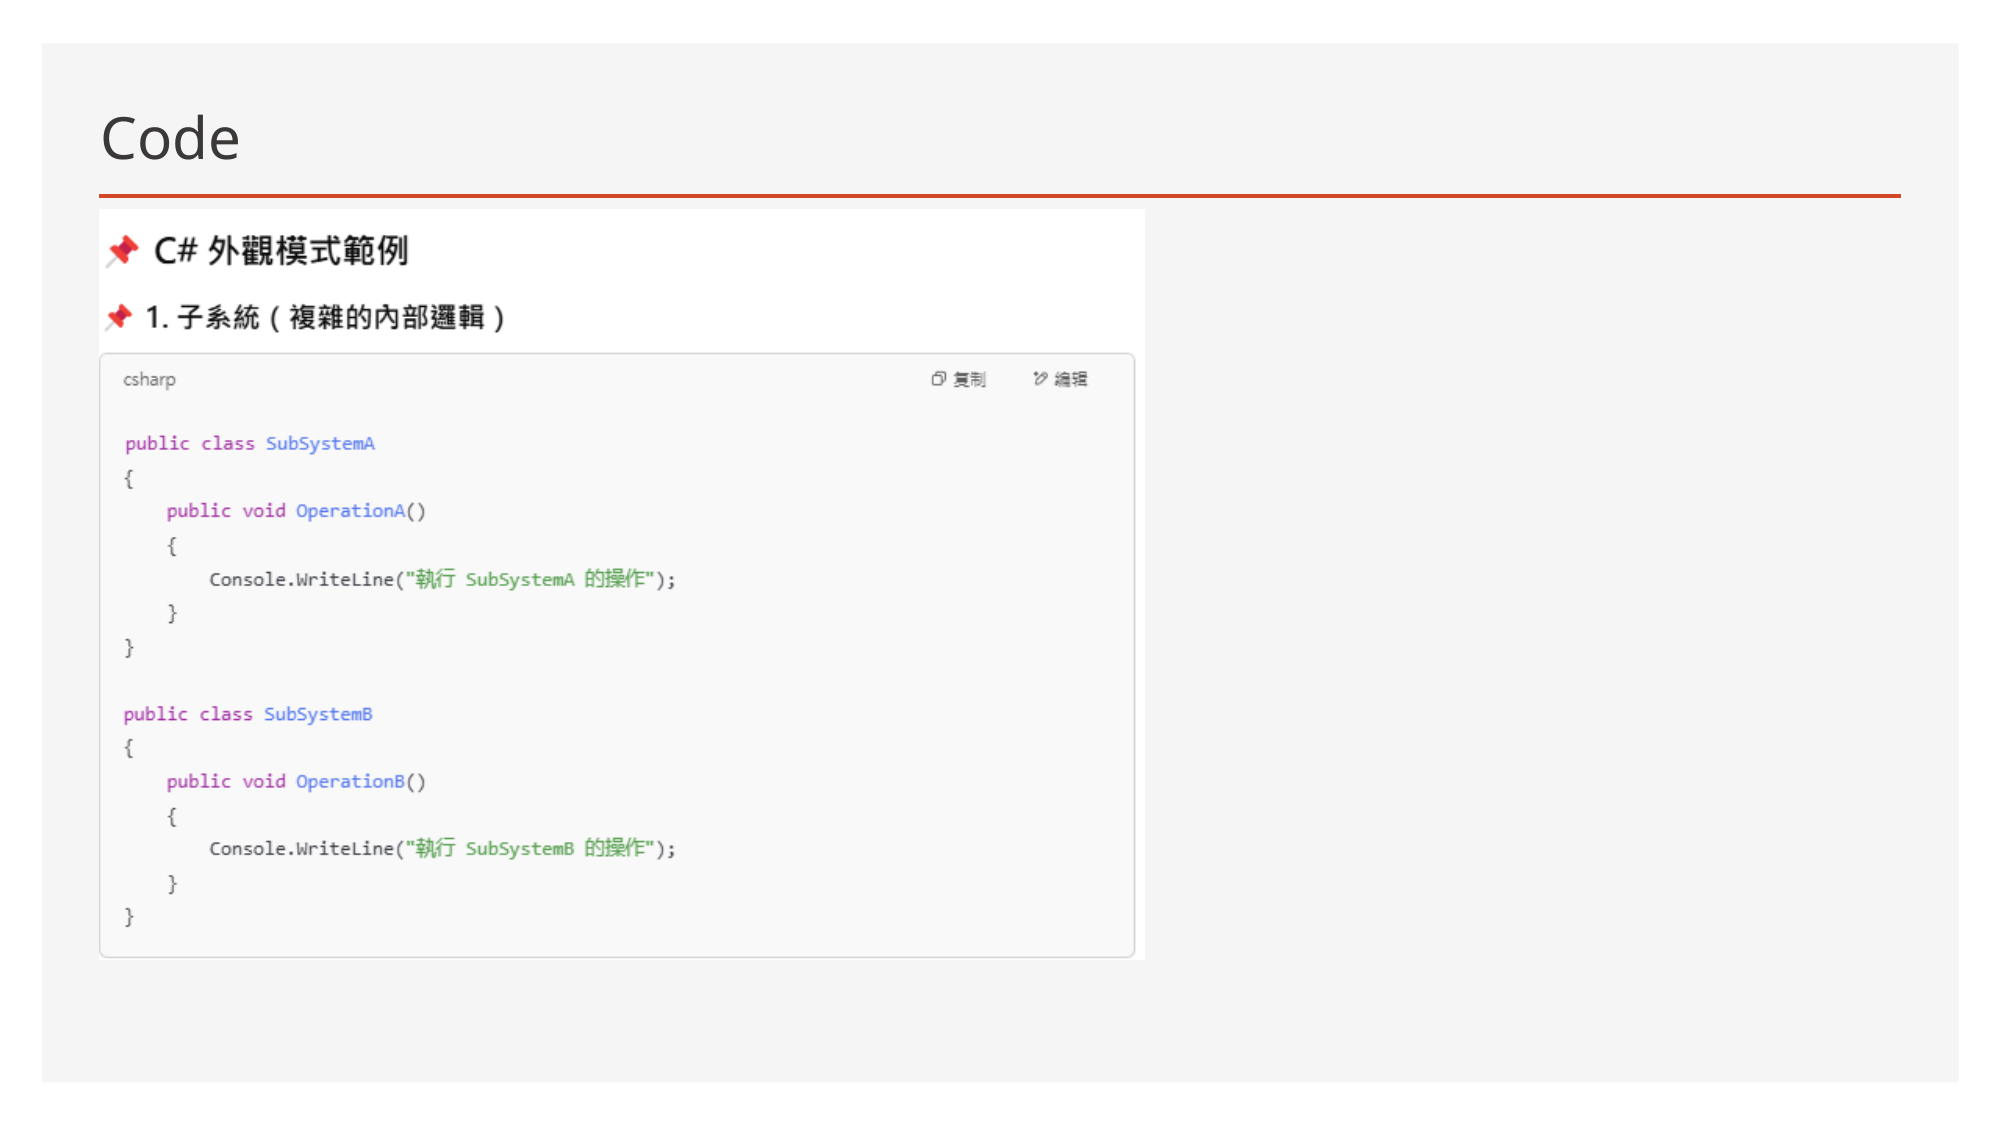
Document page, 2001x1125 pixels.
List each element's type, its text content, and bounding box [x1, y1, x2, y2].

title Code [85, 73, 1214, 179]
picture [99, 209, 1145, 960]
